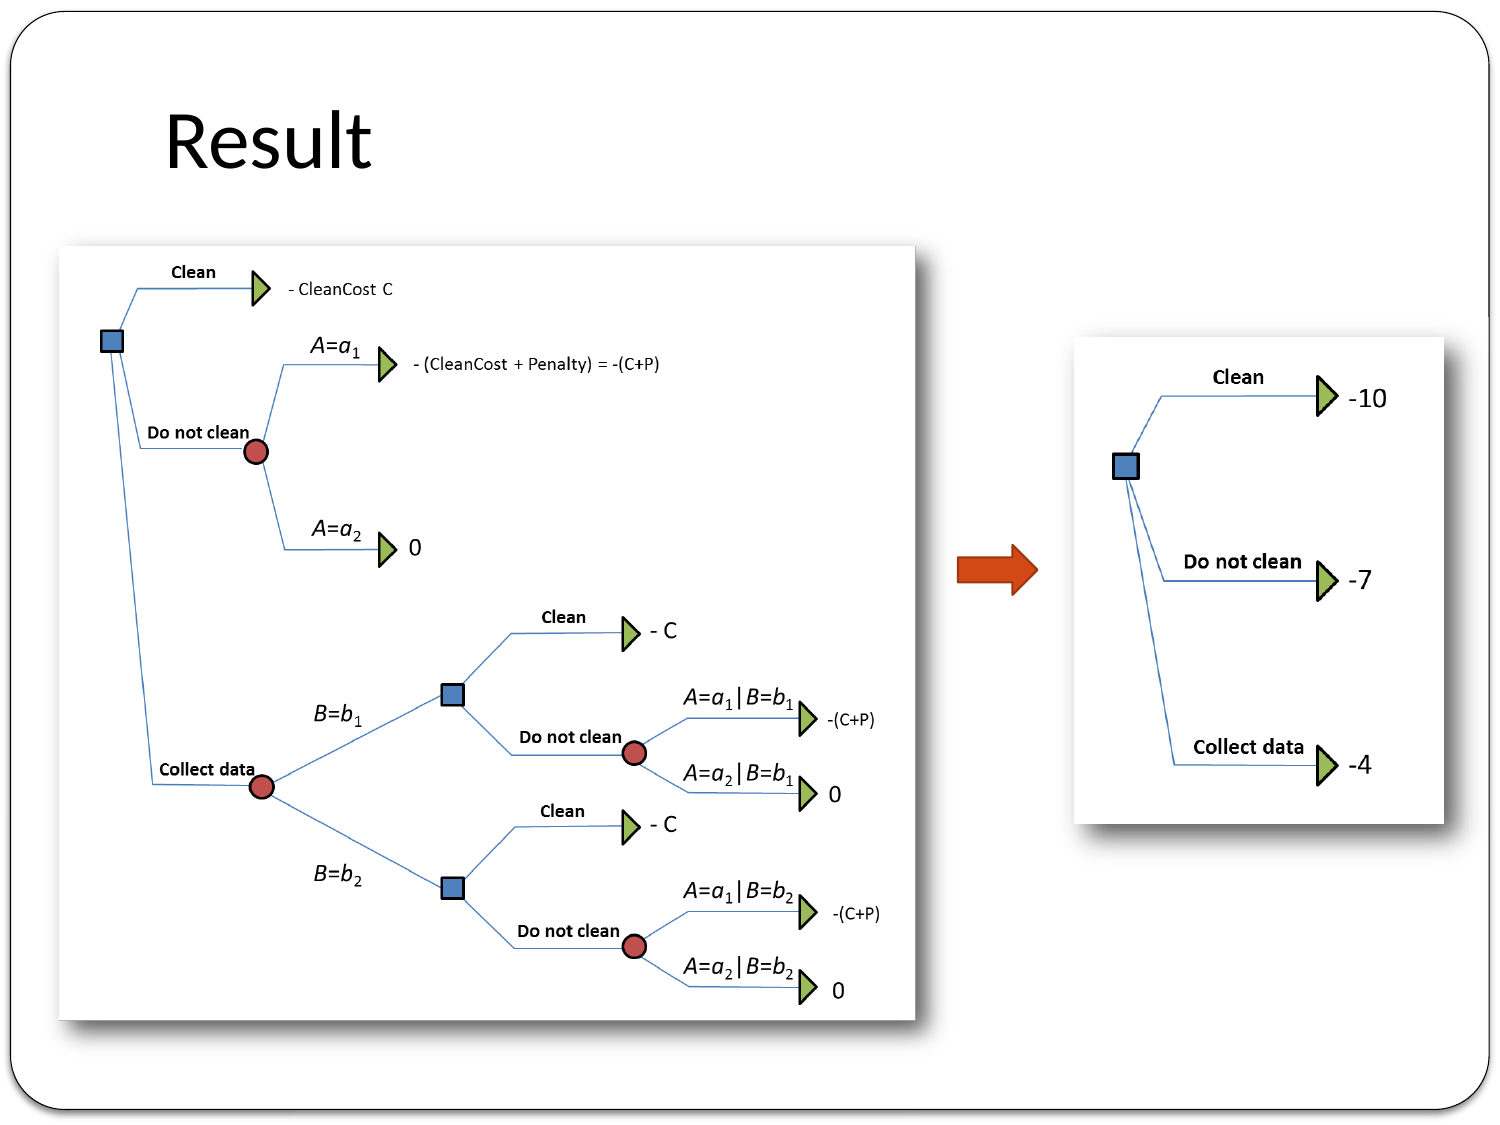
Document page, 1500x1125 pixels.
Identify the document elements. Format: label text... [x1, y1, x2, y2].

picture [1049, 312, 1495, 874]
text_box [964, 543, 1039, 596]
picture [37, 224, 959, 1064]
title Result [150, 12, 1425, 200]
